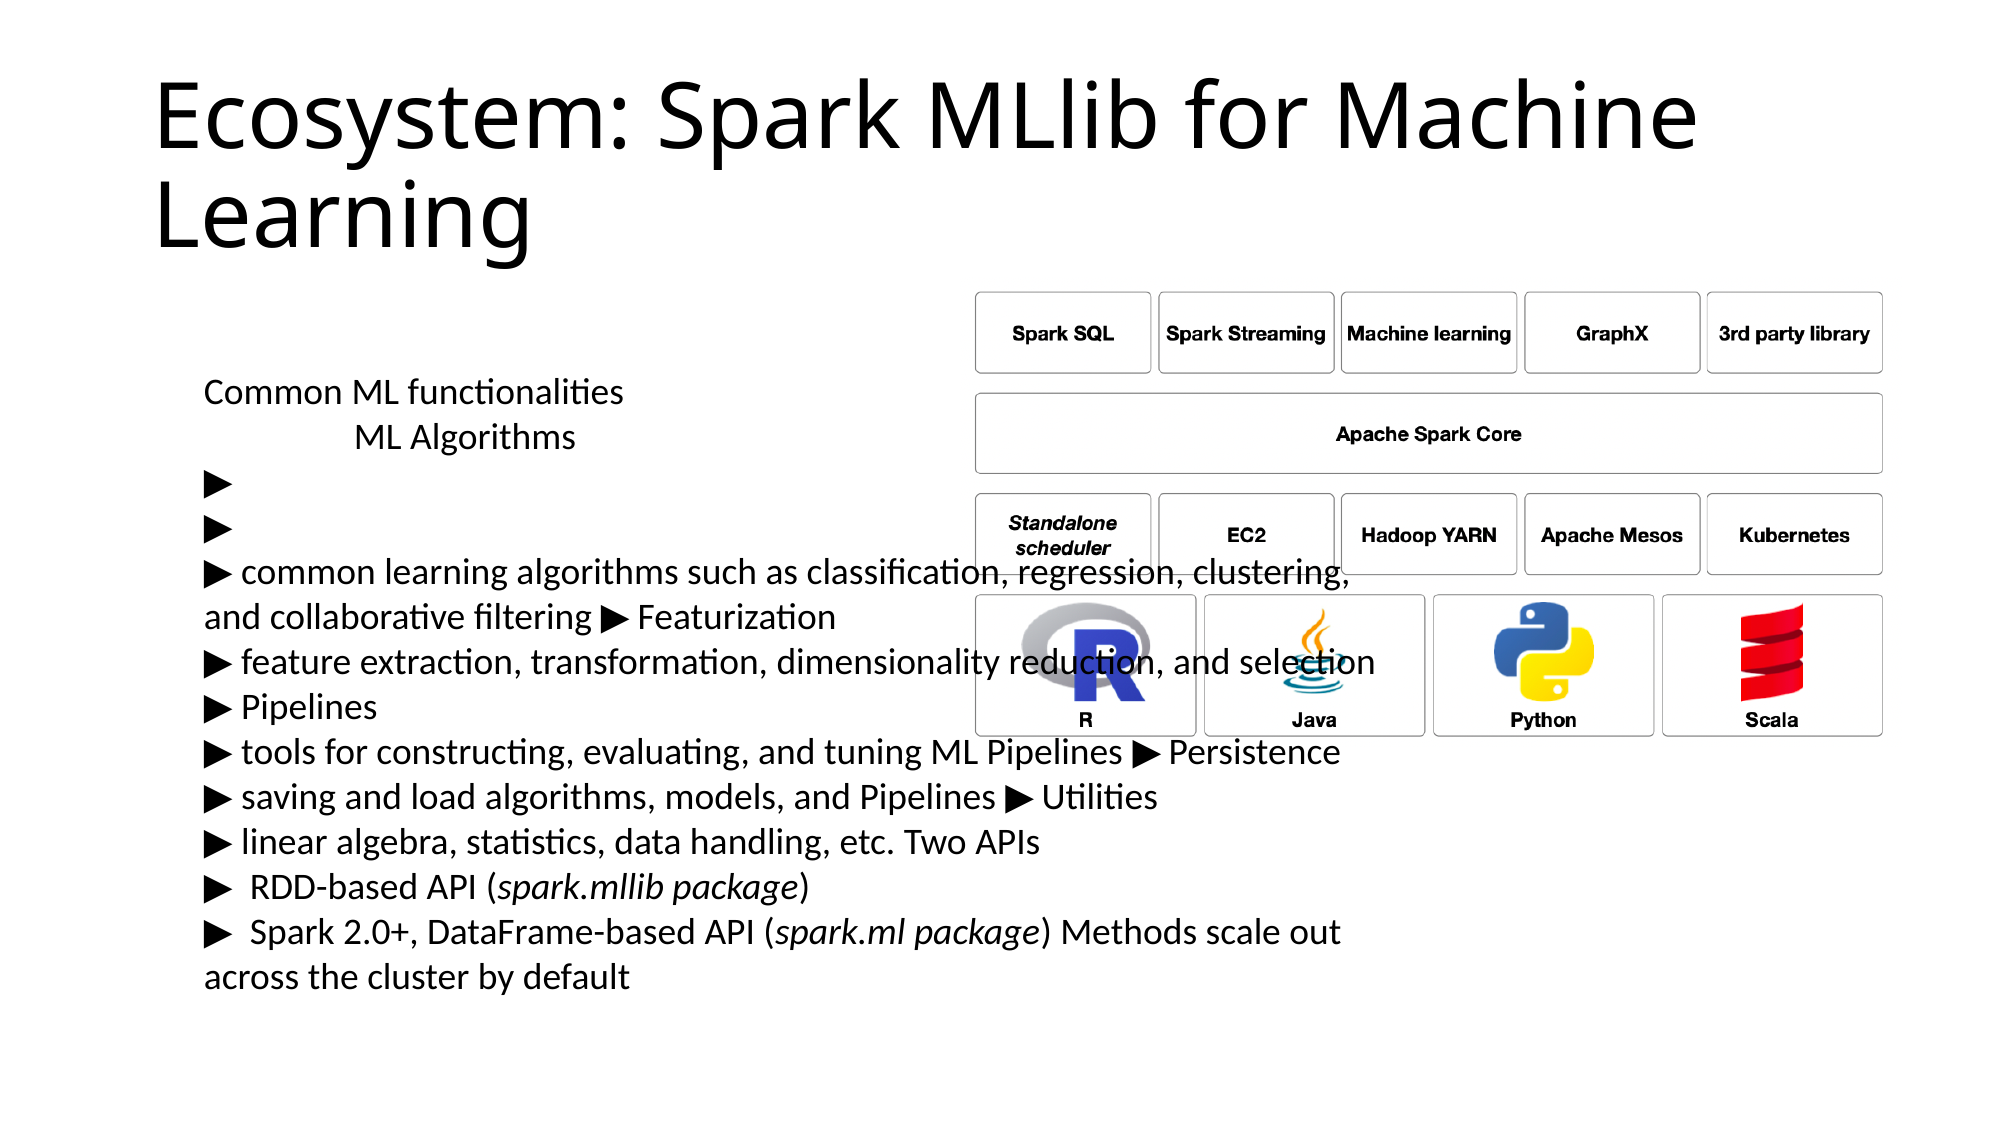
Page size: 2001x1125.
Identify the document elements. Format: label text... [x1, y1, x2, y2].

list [960, 277, 1902, 747]
title Ecosystem: Spark MLlib for Machine Learning [137, 59, 1863, 278]
text_box Common ML functionalities ML Algorithms ▶ ▶ ▶ common learning algorithms such as classification, regression, clustering, and collaborative filtering ▶ Featurization ▶ feature extraction, transformation, dimensionality reduction, and selection ▶ Pipelines ▶ tools for constructing, evaluating, and tuning ML Pipelines ▶ Persistence ▶ saving and load algorithms, models, and Pipelines ▶ Utilities ▶ linear algebra, statistics, data handling, etc. Two APIs ▶ RDD-based API (spark.mllib package) ▶ Spark 2.0+, DataFrame-based API (spark.ml package) Methods scale out across the cluster by default [189, 359, 1425, 1005]
